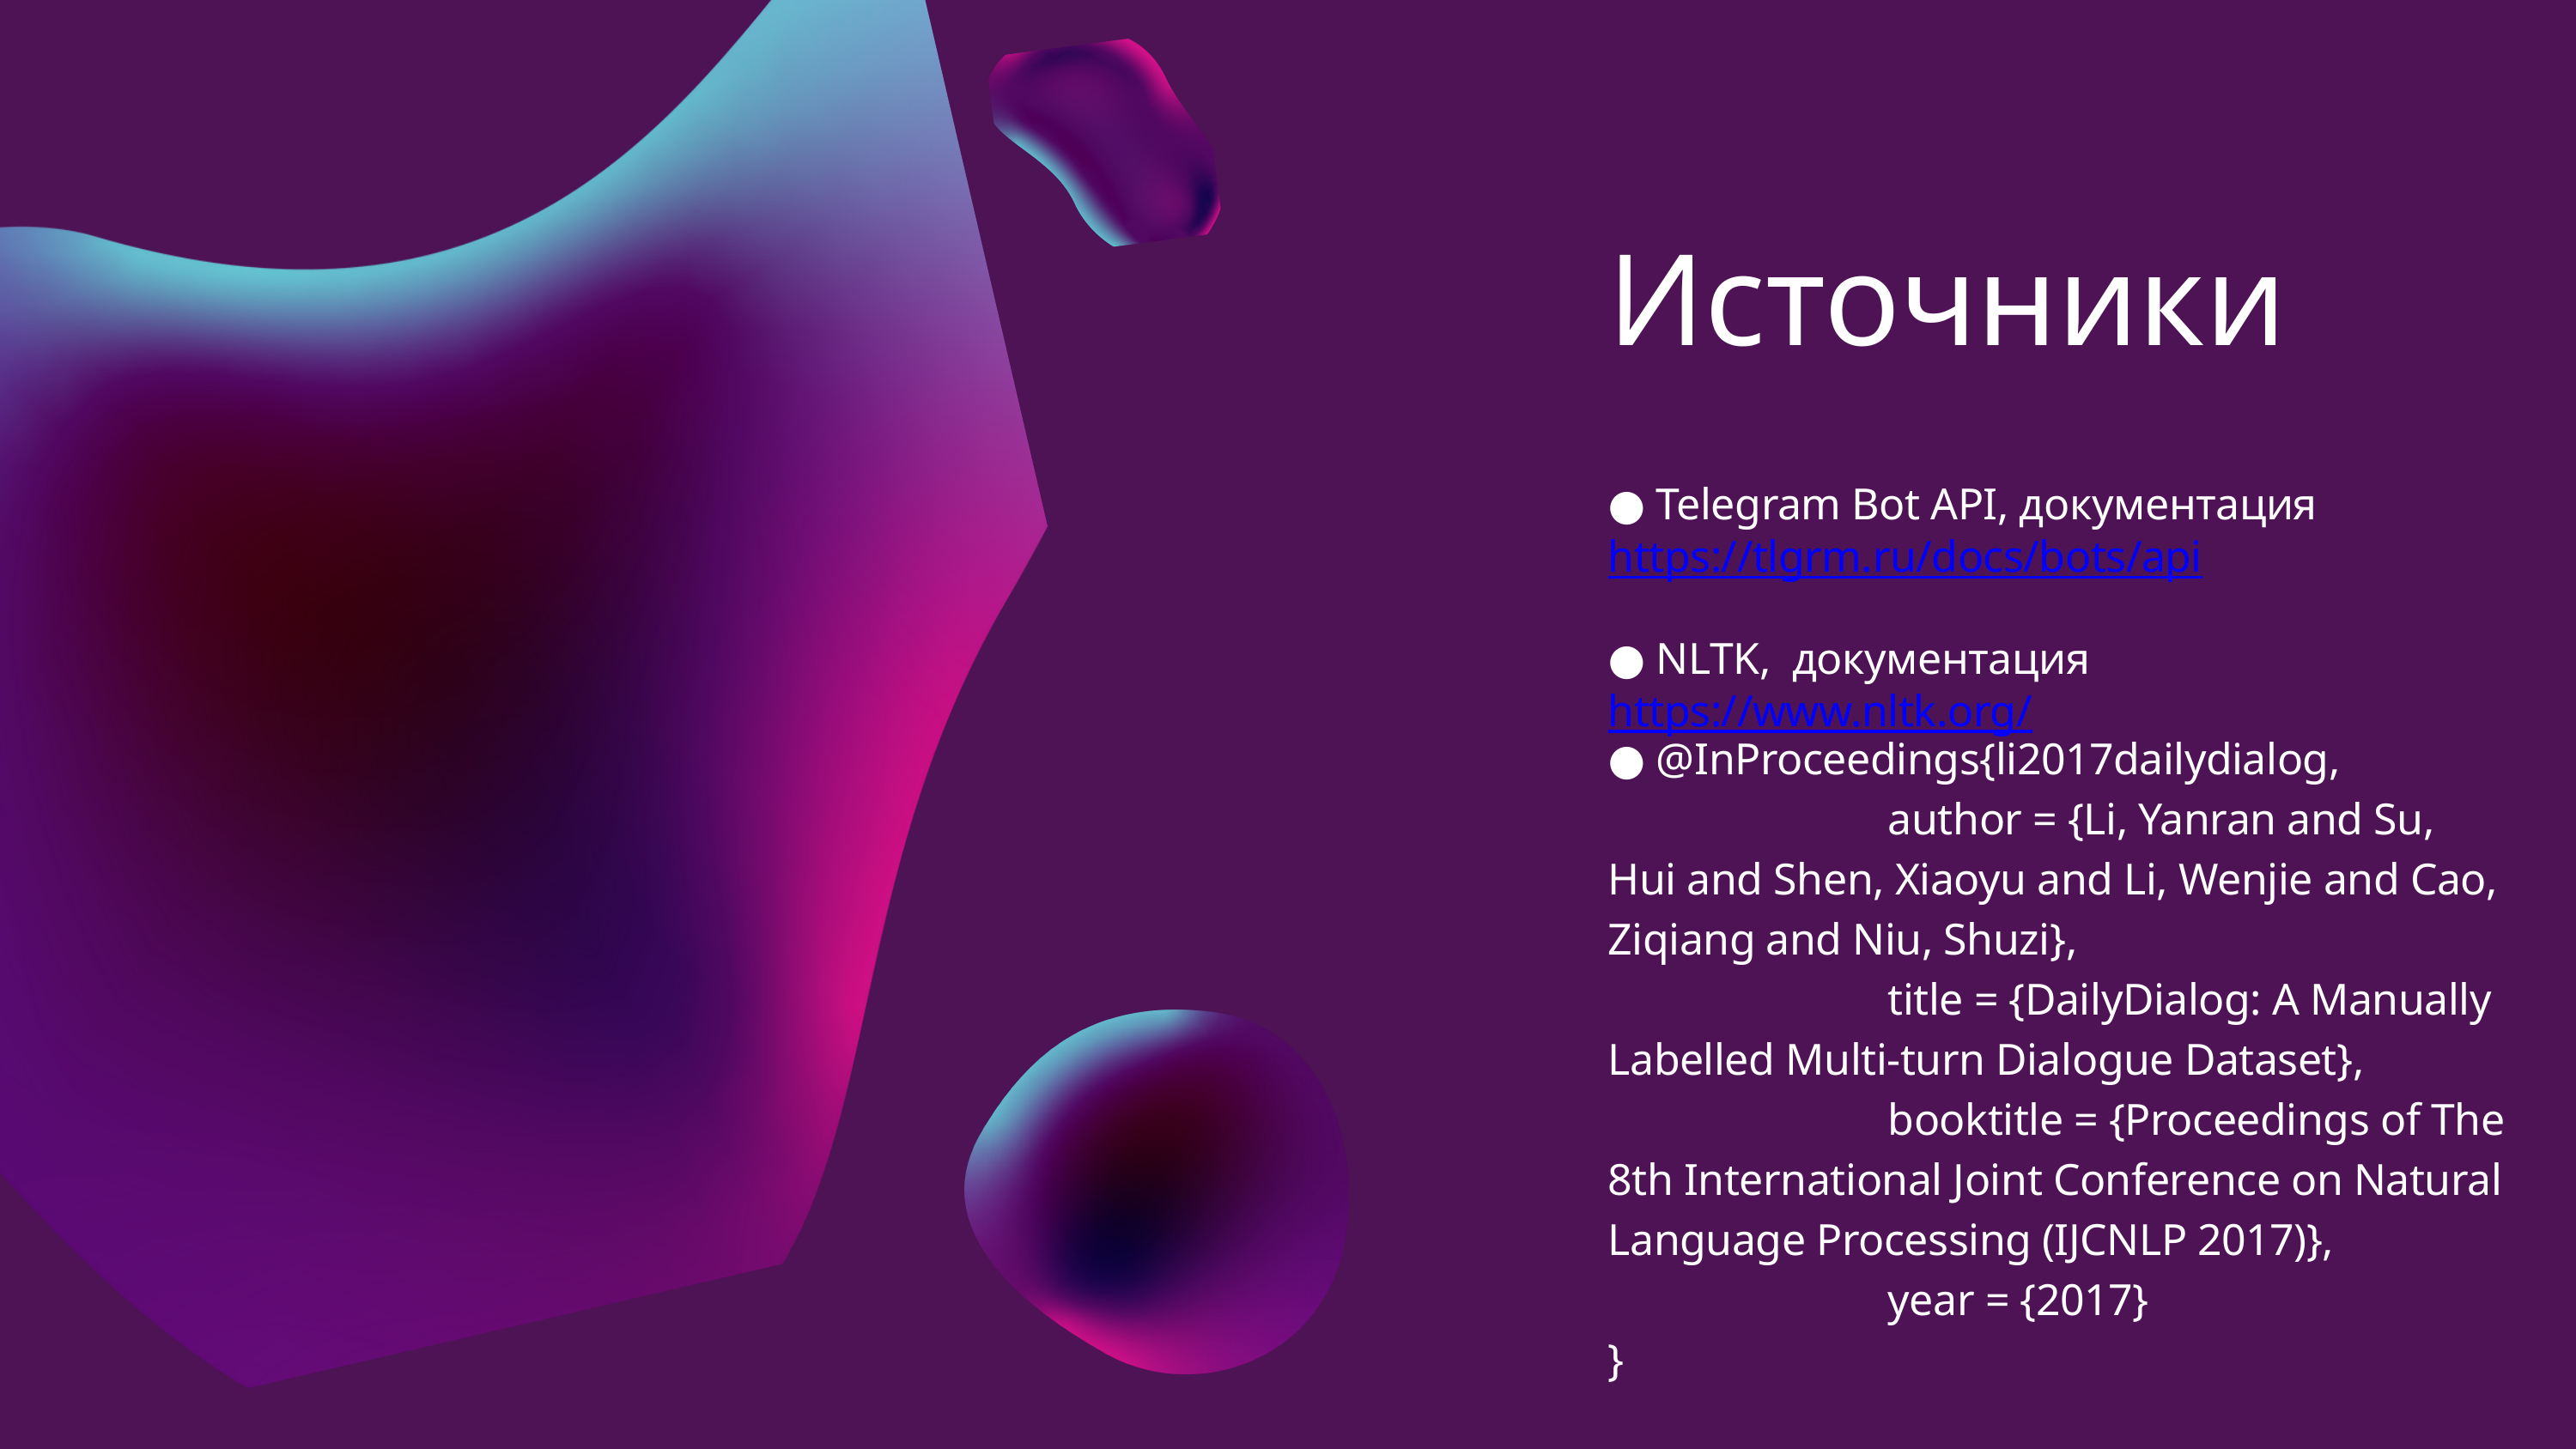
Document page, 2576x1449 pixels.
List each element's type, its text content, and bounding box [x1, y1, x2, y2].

text_box ● NLTK, документация https://www.nltk.org/ [1607, 621, 2510, 743]
text_box ● Telegram Bot API, документация https://tlgrm.ru/docs/bots/api [1607, 468, 2510, 589]
text_box ● @InProceedings{li2017dailydialog, author = {Li, Yanran and Su, Hui and Shen, Xiaoyu and Li, Wenjie and Cao, Ziqiang and Niu, Shuzi}, title = {DailyDialog: A Manually Labelled Multi-turn Dialogue Dataset}, booktitle = {Proceedings of The 8th International Joint Conference on Natural Language Processing (IJCNLP 2017)}, year = {2017} } [1607, 743, 2510, 1385]
text_box [985, 29, 1224, 260]
text_box [964, 1009, 1349, 1374]
text_box [0, 0, 1197, 1446]
text_box Источники [1607, 221, 2447, 371]
